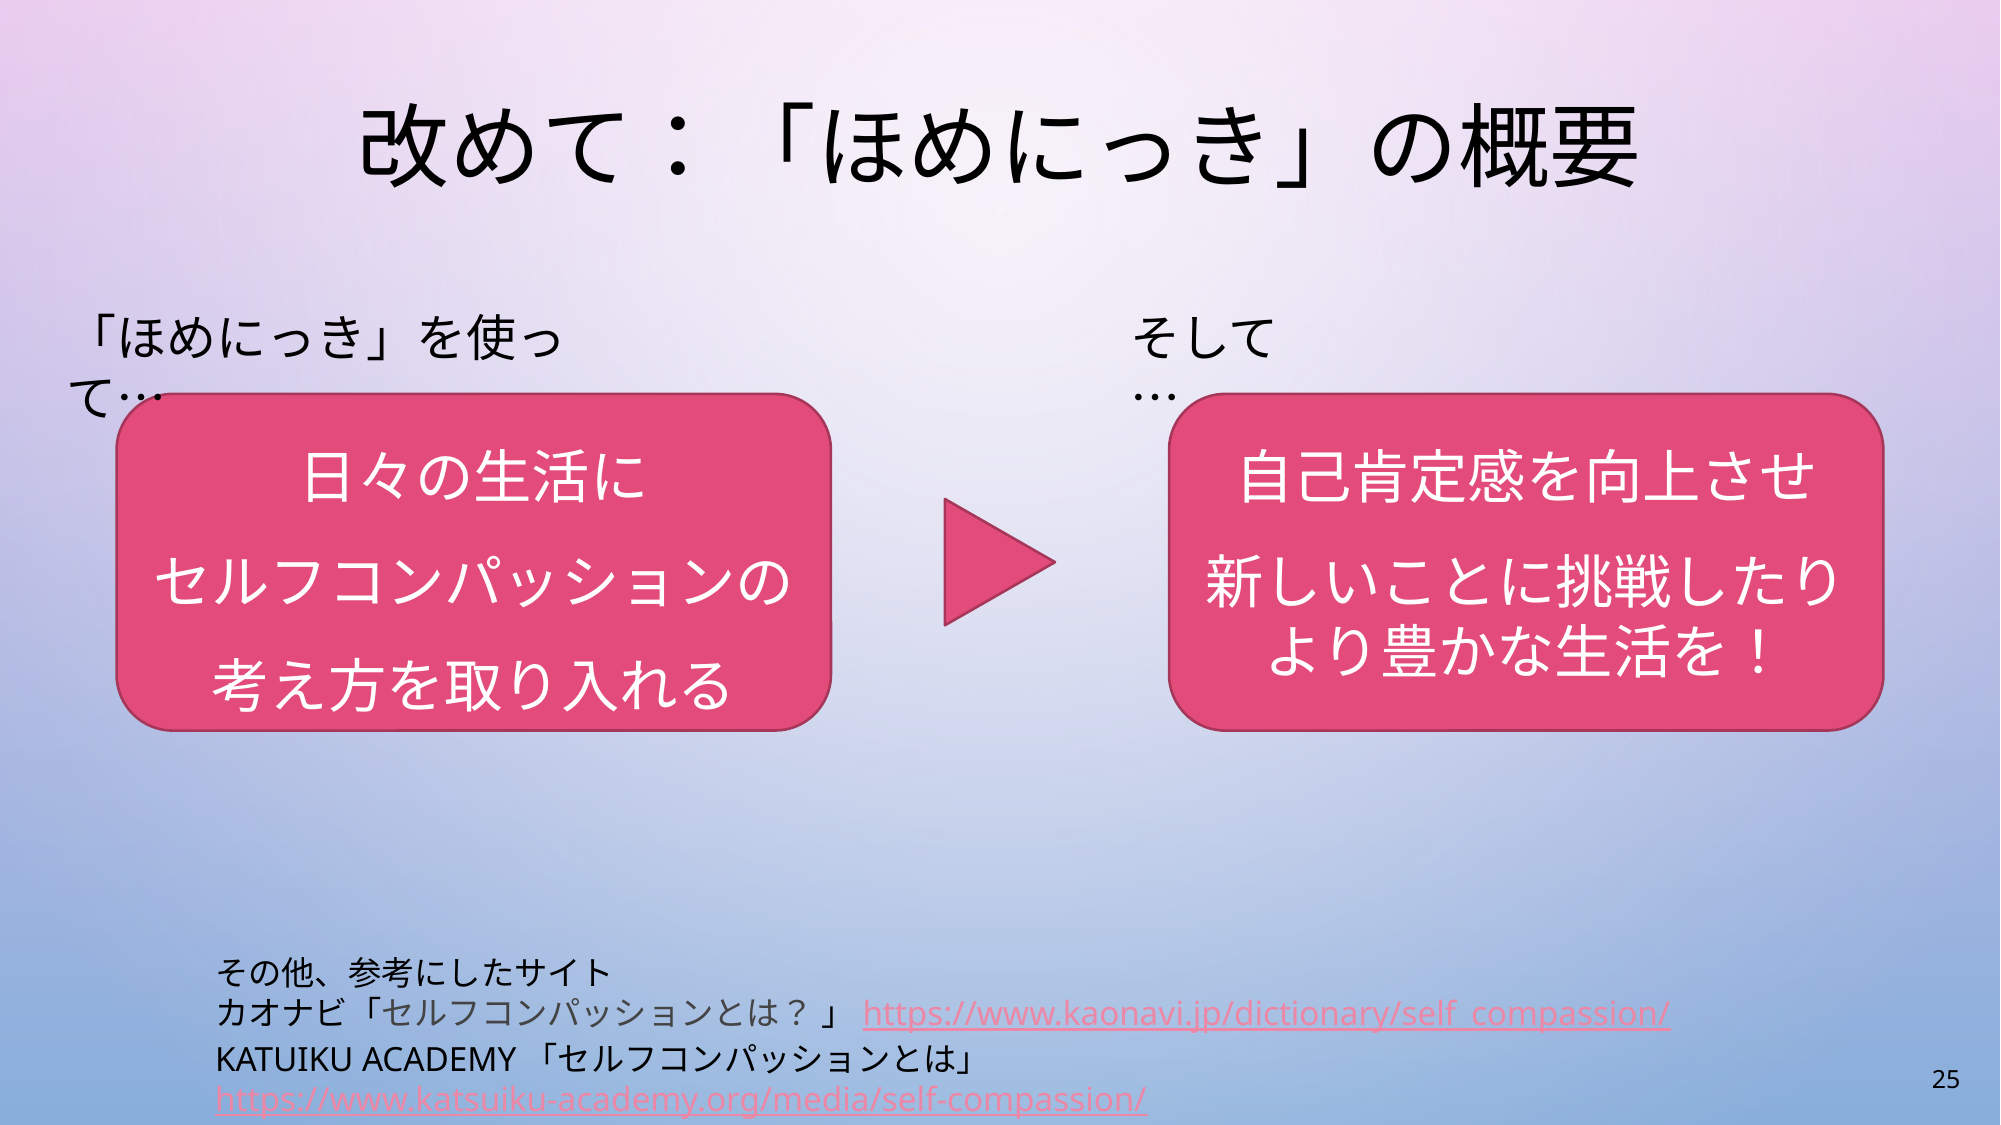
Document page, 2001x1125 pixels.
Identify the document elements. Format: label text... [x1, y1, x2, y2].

text_box そして… [1115, 298, 1332, 434]
slide_number 25 [1850, 1050, 1976, 1111]
text_box 日々の生活に セルフコンパッションの 考え方を取り入れる [115, 392, 833, 732]
text_box カウントがどんどん 増えていくよ [0, 0, 2000, 615]
text_box 自己肯定感を向上させ 新しいことに挑戦したり より豊かな生活を！ [1167, 392, 1885, 732]
text_box その他、参考にしたサイト カオナビ「セルフコンパッションとは？ 」https://www.kaonavi.jp/dictionary/self_compassion/ KATUIKU ACADEMY「セルフコンパッションとは」https://www.katsuiku-academy.org/media/self-compassion/ [200, 945, 1834, 1081]
title 改めて：「ほめにっき」の概要 [149, 90, 1851, 212]
text_box 「ほめにっき」を使って… [51, 298, 609, 434]
text_box [943, 497, 1057, 627]
